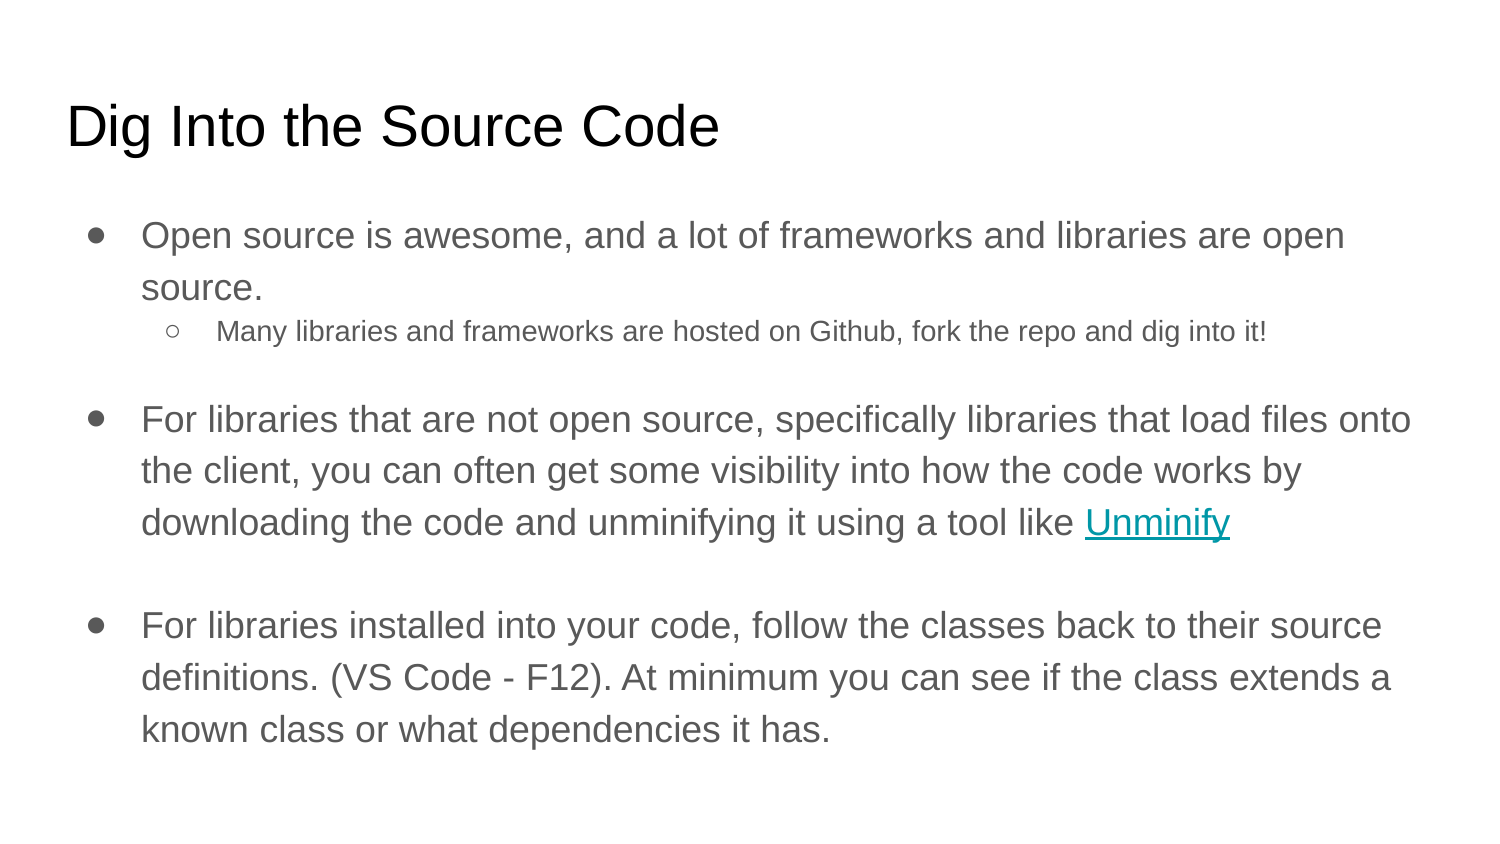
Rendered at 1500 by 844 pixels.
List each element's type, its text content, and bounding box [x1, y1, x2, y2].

title Dig Into the Source Code [51, 72, 1449, 167]
list Open source is awesome, and a lot of frameworks and libraries are open source. Many libraries and frameworks are hosted on Github, fork the repo and dig into it! For libraries that are not open source, specifically libraries that load files onto the client, you can often get some visibility into how the code works by downloading the code and unminifying it using a tool like Unminify For libraries installed into your code, follow the classes back to their source definitions. (VS Code - F12). At minimum you can see if the class extends a known class or what dependencies it has. [51, 189, 1449, 750]
